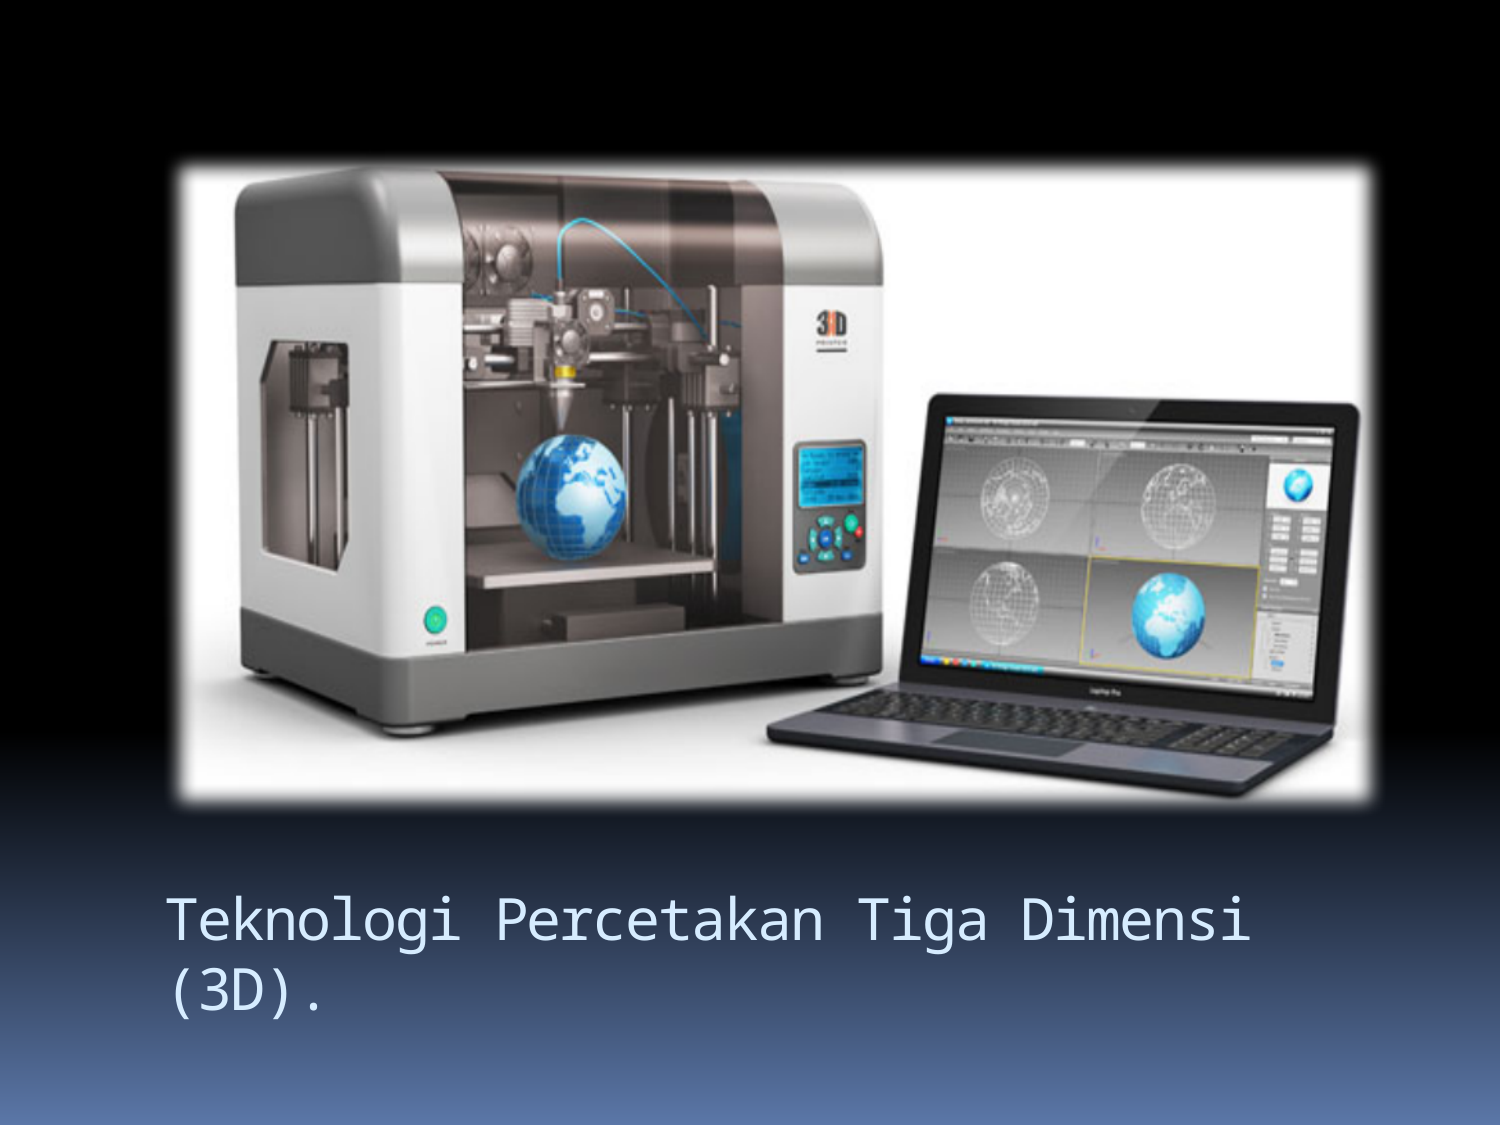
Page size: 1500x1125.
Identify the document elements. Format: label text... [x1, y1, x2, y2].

picture [162, 149, 1388, 819]
text_box Teknologi Percetakan Tiga Dimensi (3D). [149, 874, 1425, 1025]
